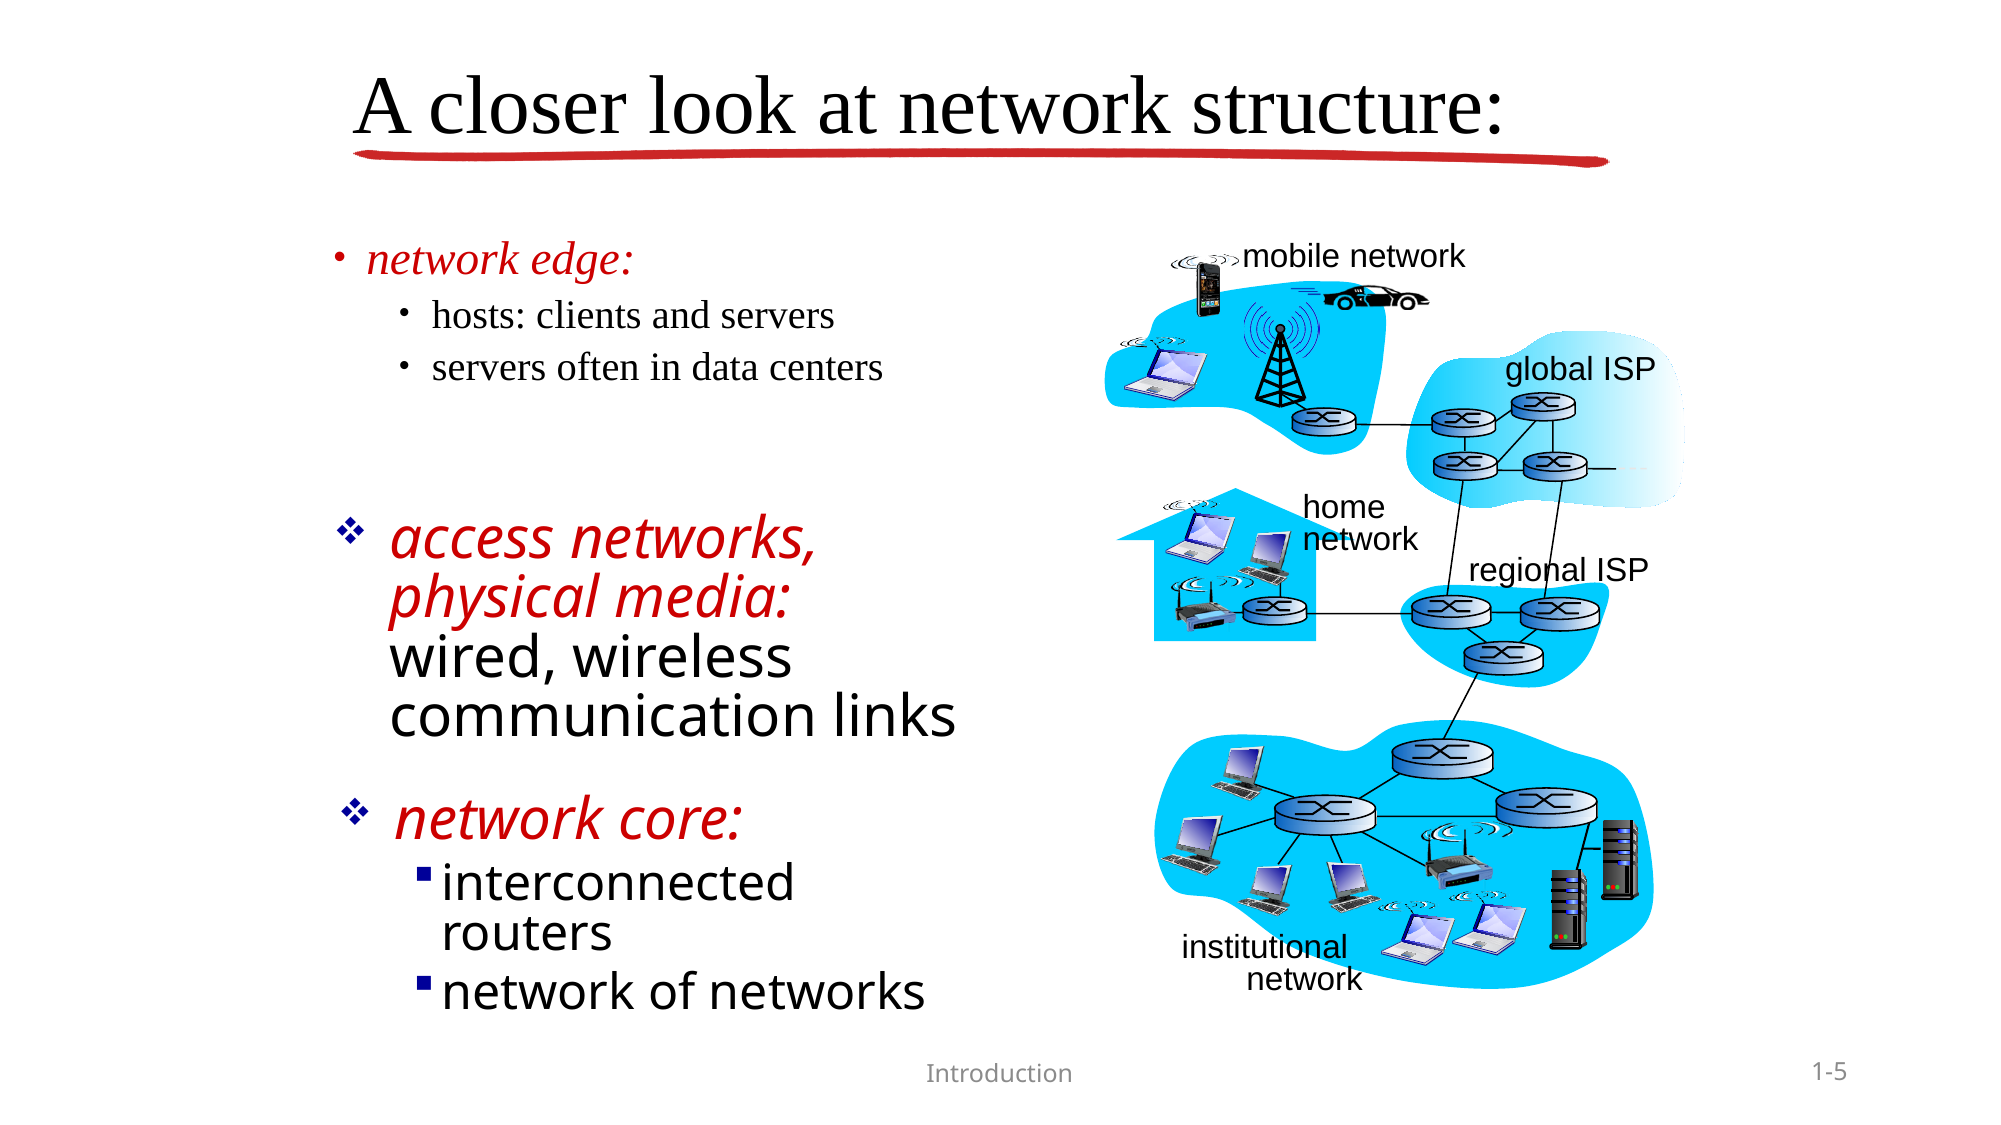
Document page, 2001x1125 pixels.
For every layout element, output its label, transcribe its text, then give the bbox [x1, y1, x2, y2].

title A closer look at network structure: [337, 33, 1613, 180]
text_box network core: interconnected routers network of networks [323, 784, 949, 1018]
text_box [1103, 226, 1686, 1006]
list network edge: hosts: clients and servers servers often in data centers [318, 226, 1009, 399]
slide_number 1-5 [1412, 1042, 1863, 1103]
text_box access networks, physical media: wired, wireless communication links [318, 503, 980, 736]
footer Introduction [662, 1042, 1338, 1103]
picture [348, 143, 1624, 173]
